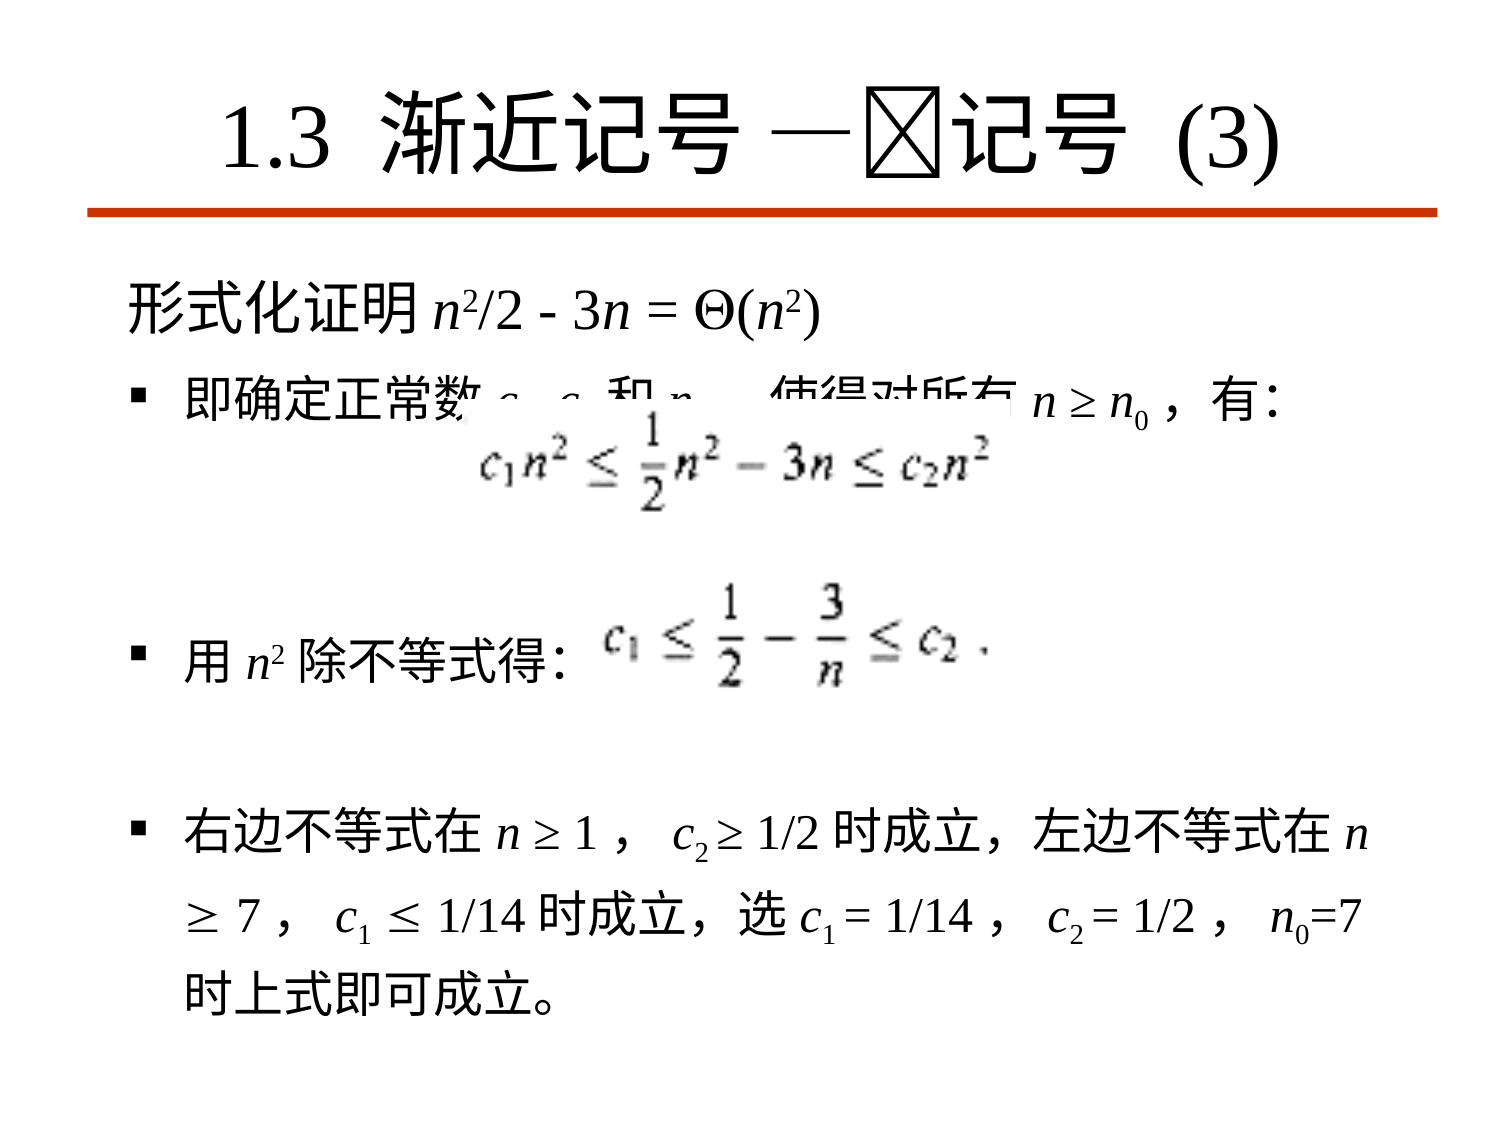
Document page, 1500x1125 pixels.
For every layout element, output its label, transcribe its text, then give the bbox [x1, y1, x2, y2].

list 形式化证明n2/2 - 3n = (n2) 即确定正常数c1, c2和n0，使得对所有n ≥ n0，有： 用n2除不等式得： 右边不等式在n ≥ 1，c2 ≥ 1/2时成立，左边不等式在n  7，c1  1/14时成立，选c1 = 1/14，c2 = 1/2，n0=7时上式即可成立。 [112, 249, 1388, 1000]
picture [574, 574, 1020, 713]
picture [462, 399, 1010, 536]
title 1.3 渐近记号 —记号 (3) [112, 37, 1388, 225]
